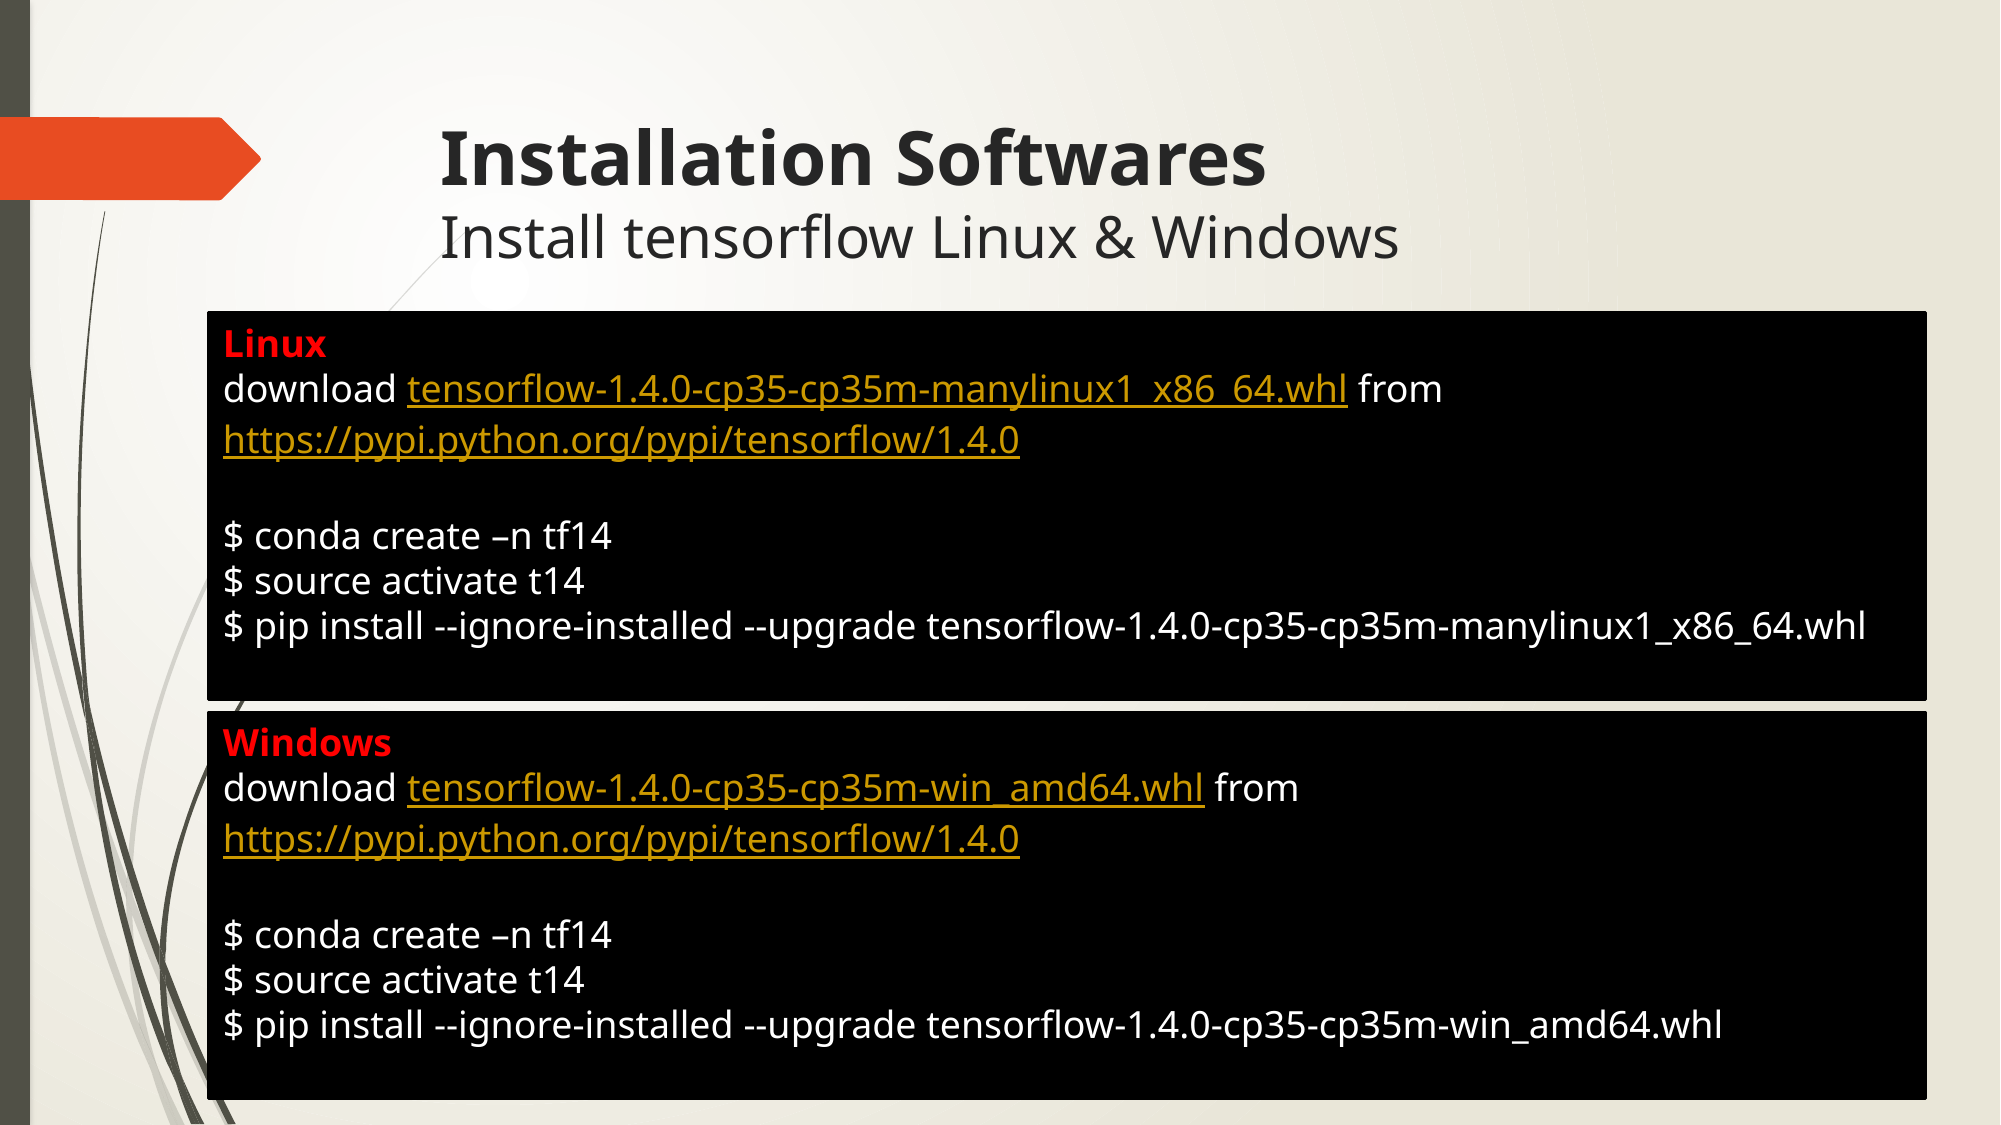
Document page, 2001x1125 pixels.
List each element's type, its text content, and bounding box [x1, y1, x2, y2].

title Installation Softwares Install tensorflow Linux & Windows [425, 102, 1888, 311]
text_box Linux download tensorflow-1.4.0-cp35-cp35m-manylinux1_x86_64.whl from https://pypi.python.org/pypi/tensorflow/1.4.0 $ conda create –n tf14 $ source activate t14 $ pip install --ignore-installed --upgrade tensorflow-1.4.0-cp35-cp35m-manylinux1_x86_64.whl [207, 311, 1927, 701]
text_box Windows download tensorflow-1.4.0-cp35-cp35m-win_amd64.whl from https://pypi.python.org/pypi/tensorflow/1.4.0 $ conda create –n tf14 $ source activate t14 $ pip install --ignore-installed --upgrade tensorflow-1.4.0-cp35-cp35m-win_amd64.whl [207, 711, 1927, 1100]
